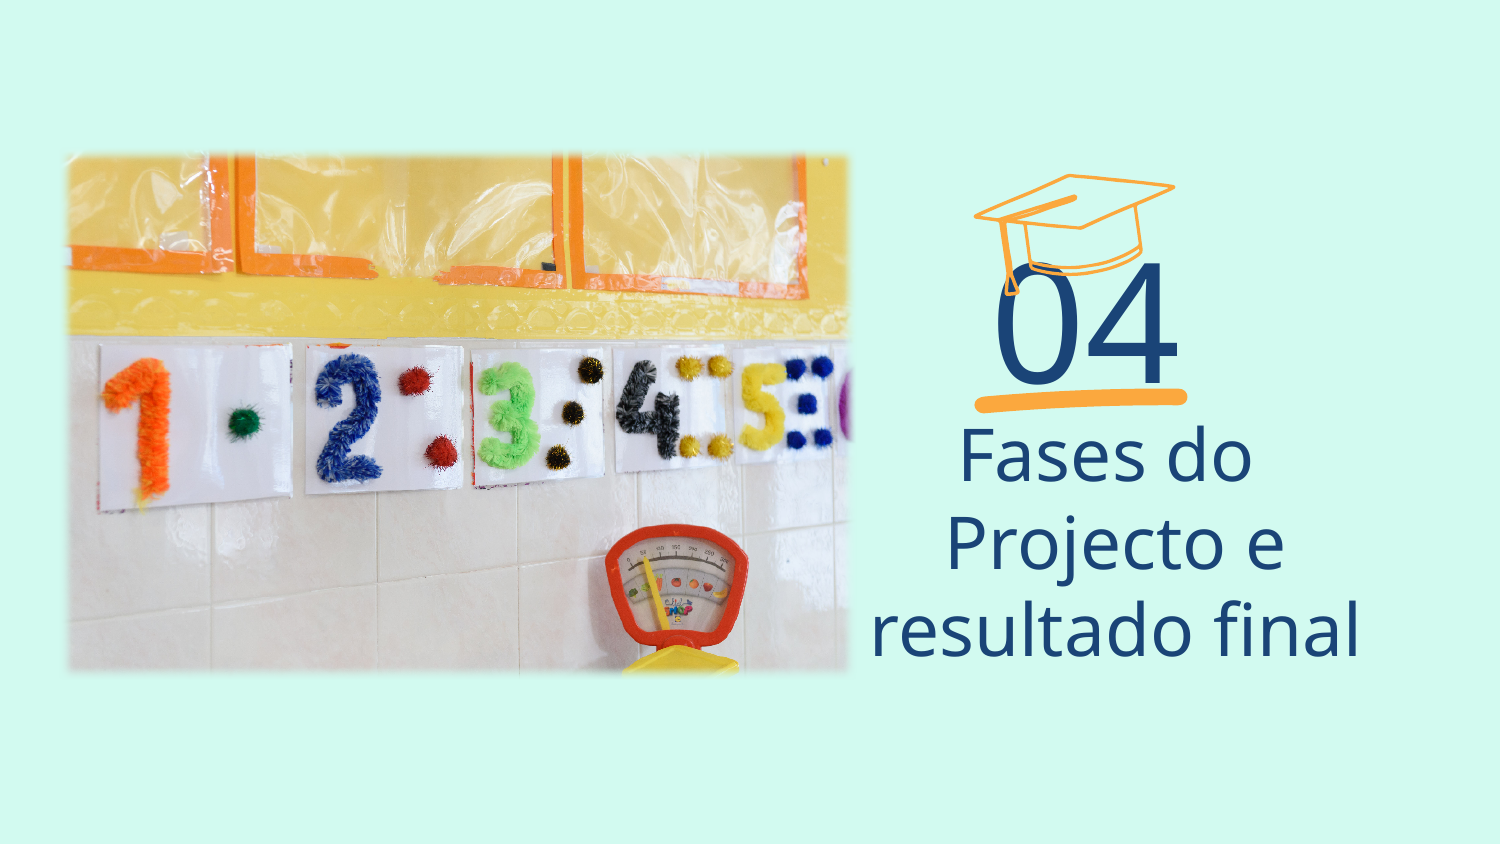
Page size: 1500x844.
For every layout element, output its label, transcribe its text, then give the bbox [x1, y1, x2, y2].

text_box [974, 174, 1175, 296]
title Fases do Projecto e resultado final [857, 501, 1447, 579]
title 04 [975, 220, 1477, 414]
picture [58, 147, 857, 680]
